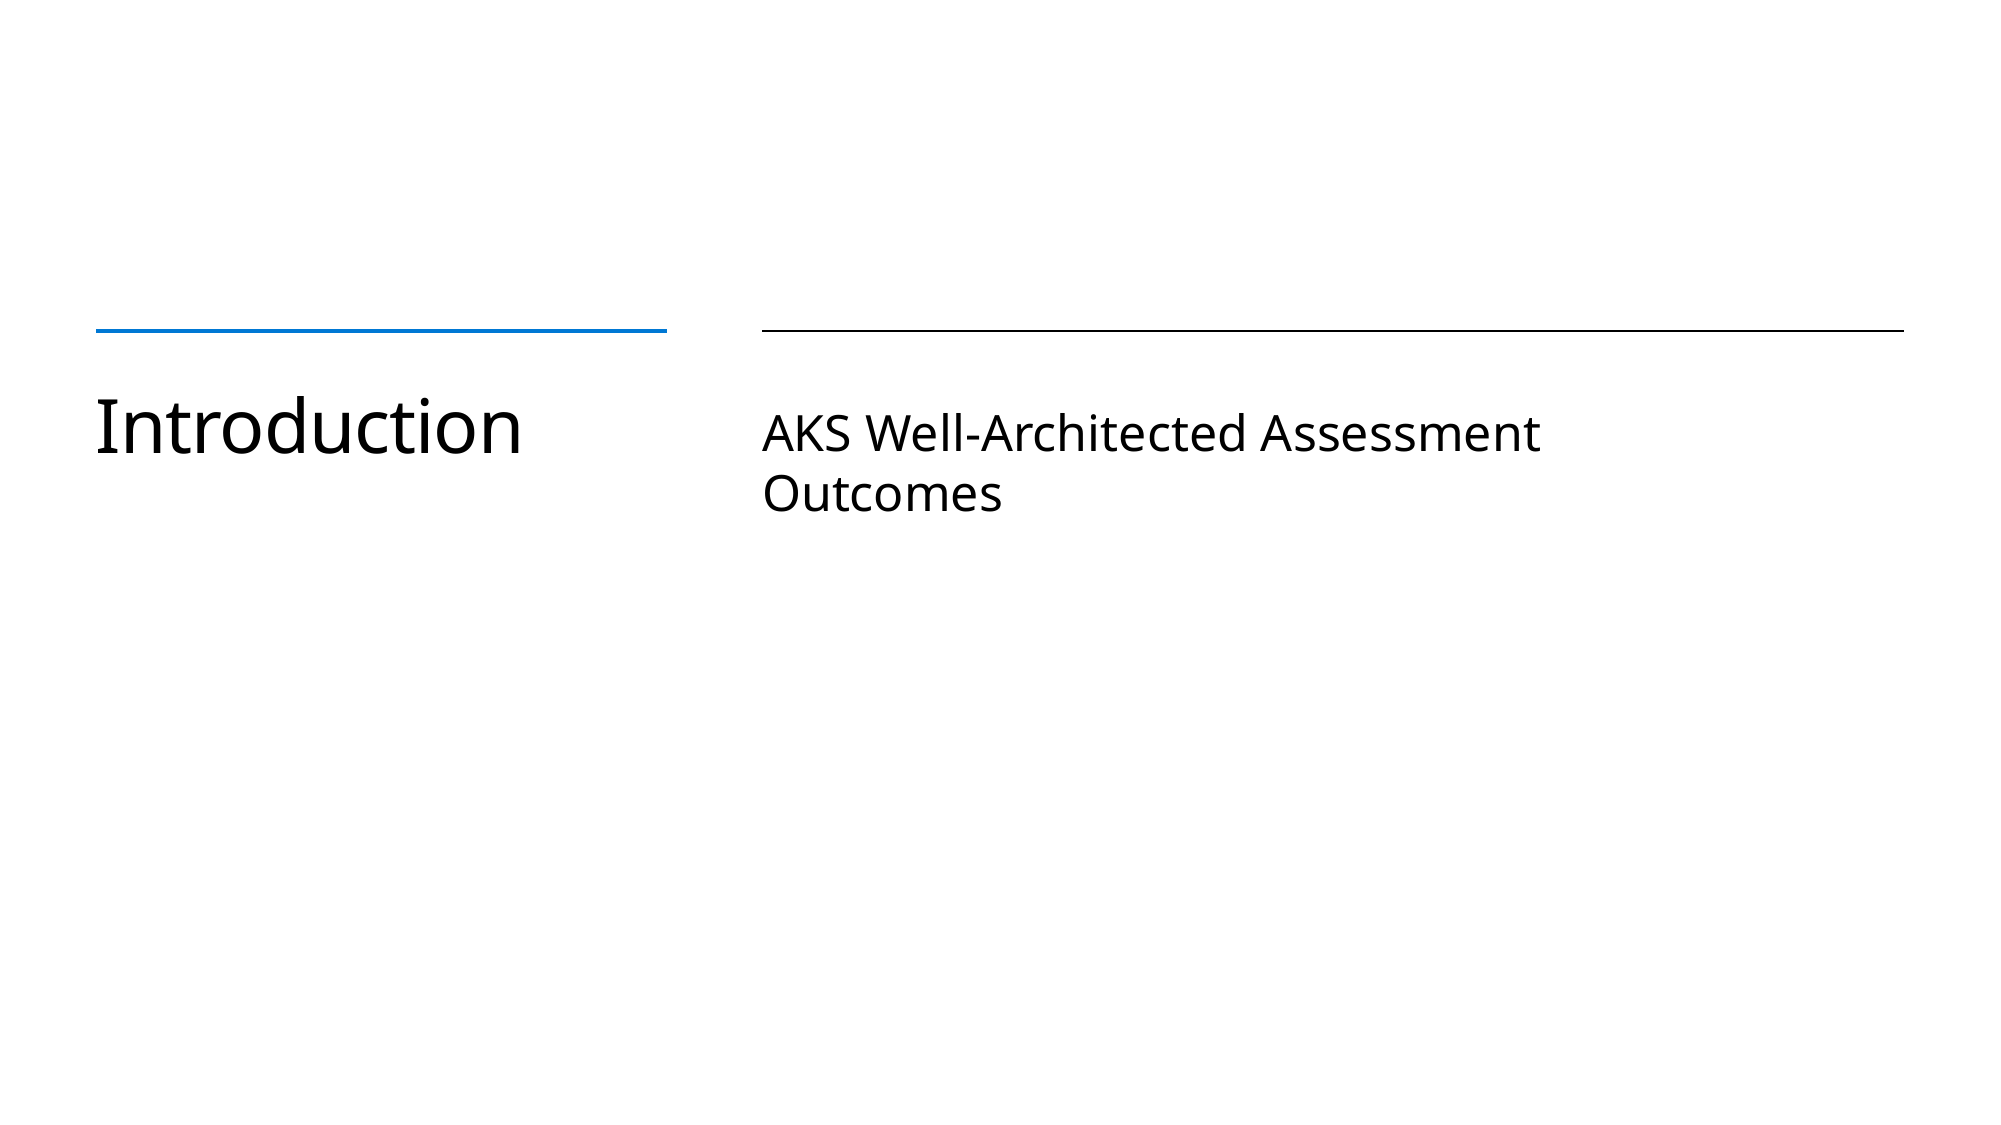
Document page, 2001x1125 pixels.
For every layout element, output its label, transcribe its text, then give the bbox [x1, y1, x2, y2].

list AKS Well-Architected Assessment Outcomes [762, 401, 1905, 523]
title Introduction [95, 378, 665, 1029]
